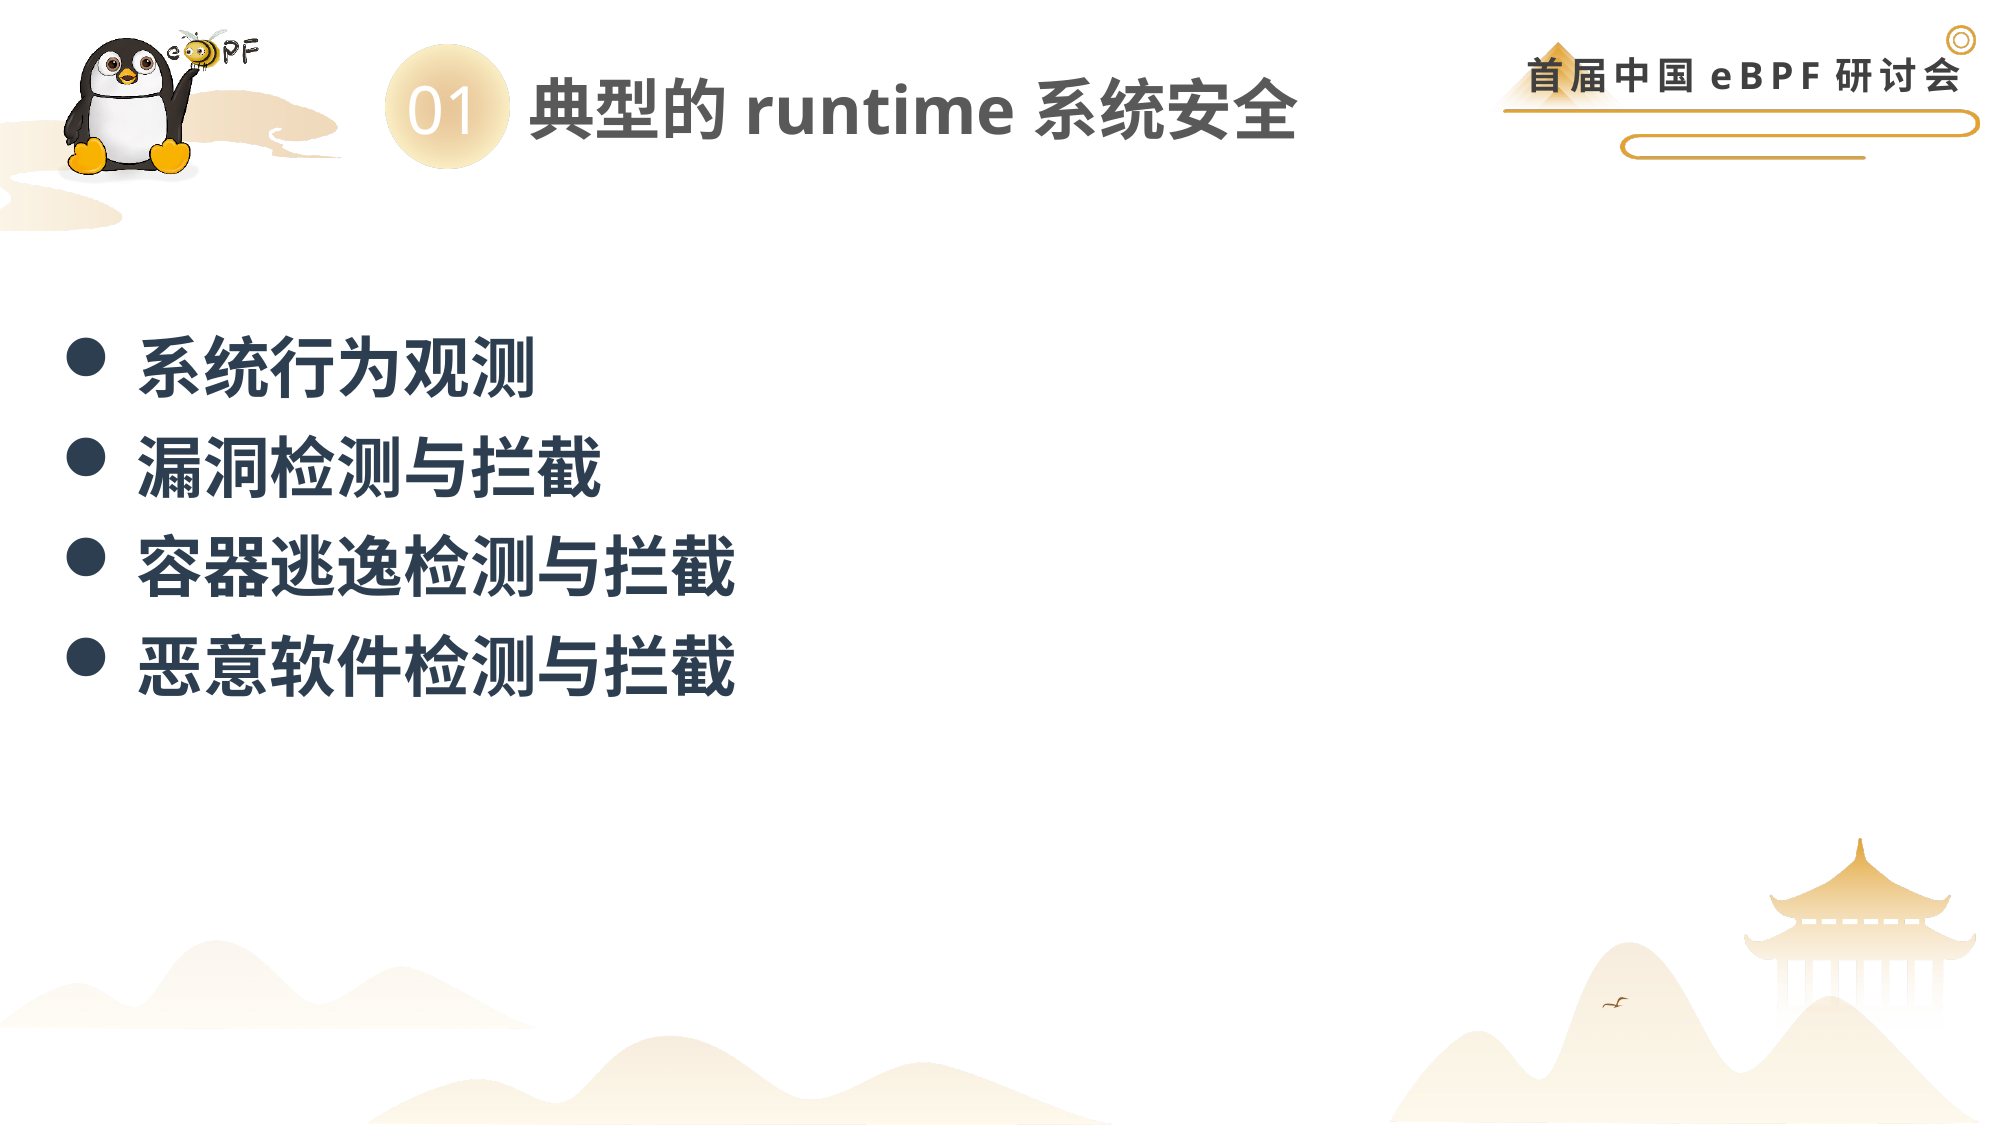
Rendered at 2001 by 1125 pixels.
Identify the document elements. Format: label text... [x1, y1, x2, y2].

text_box 典型的runtime系统安全 [555, 60, 1445, 156]
picture [0, 940, 1113, 1125]
text_box 系统行为观测 漏洞检测与拦截 容器逃逸检测与拦截 恶意软件检测与拦截 [46, 298, 1658, 713]
picture [1390, 838, 1980, 1124]
picture [1489, 42, 1980, 160]
text_box 首届中国eBPF研讨会 [1629, 44, 1988, 105]
picture [1946, 25, 1976, 55]
picture [0, 0, 555, 268]
